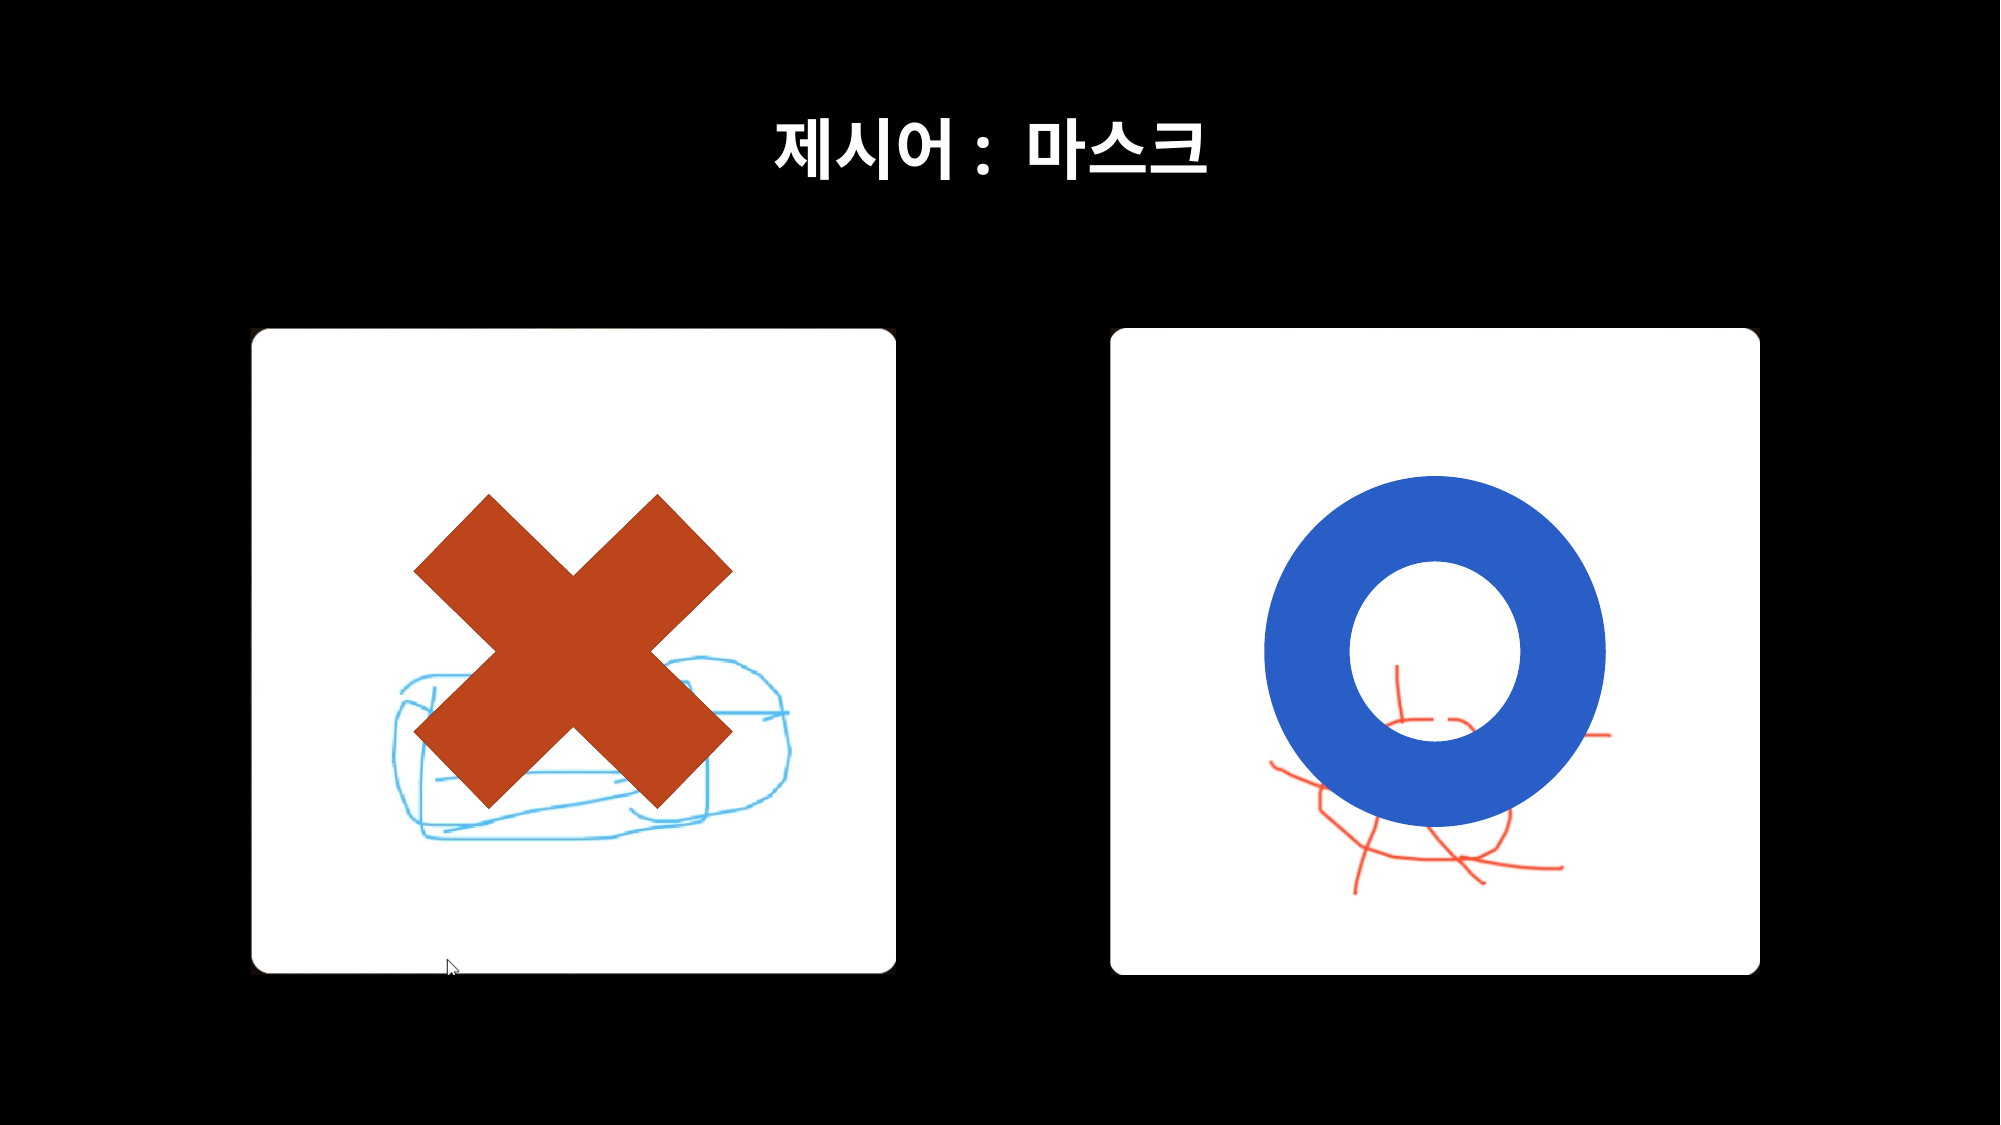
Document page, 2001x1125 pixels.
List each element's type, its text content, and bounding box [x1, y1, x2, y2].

picture [1110, 327, 1761, 976]
text_box 제시어: 마스크 [573, 100, 1429, 196]
picture [250, 327, 897, 976]
